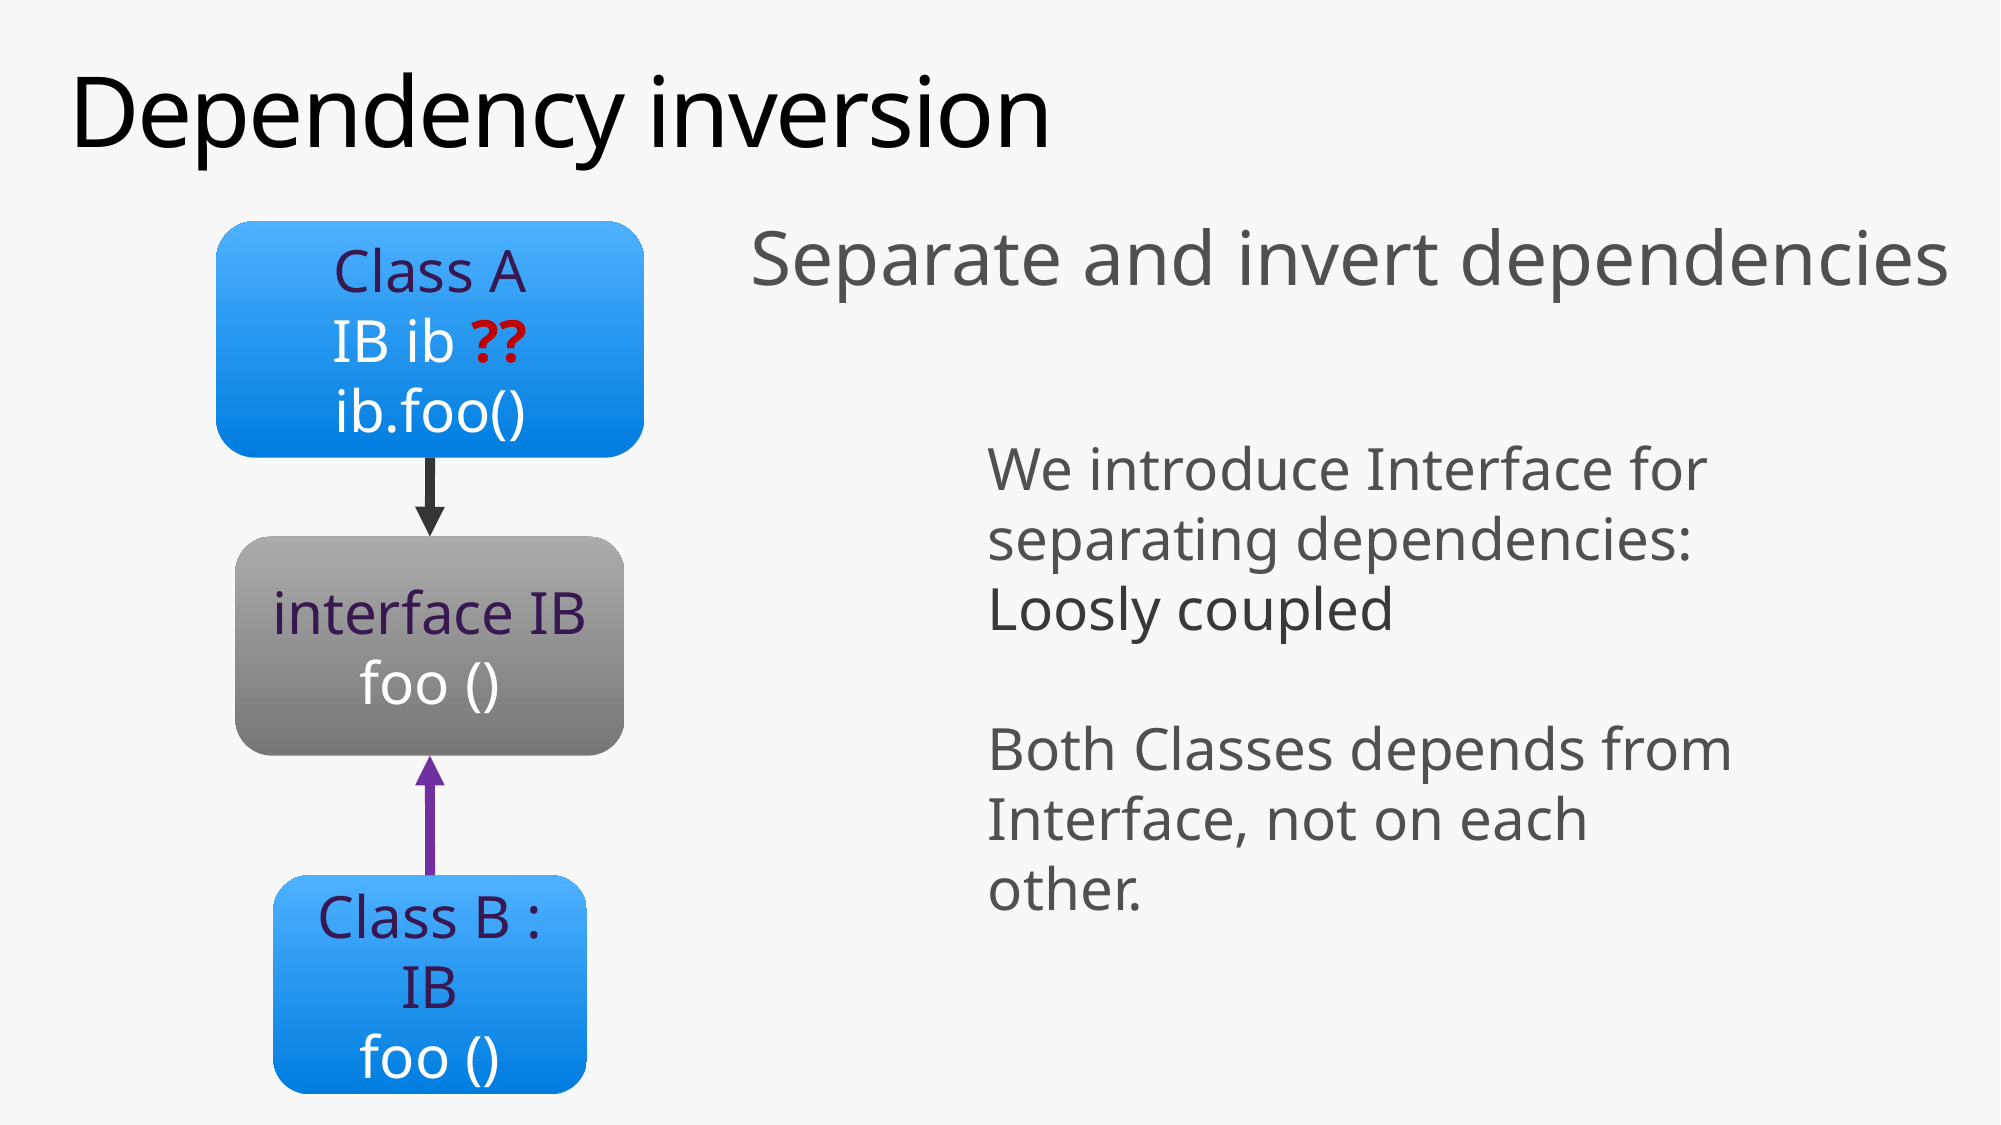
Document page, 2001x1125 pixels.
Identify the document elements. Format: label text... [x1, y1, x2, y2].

text_box Separate and invert dependencies [735, 203, 1988, 308]
text_box Class B : IB foo () [273, 875, 588, 1095]
text_box Class A IB ib ?? ib.foo() [216, 221, 645, 458]
text_box We introduce Interface for separating dependencies: Loosly coupled Both Classes depends from Interface, not on each other. [973, 425, 1765, 930]
title Dependency inversion [44, 47, 1957, 196]
text_box interface IB foo () [235, 536, 625, 756]
